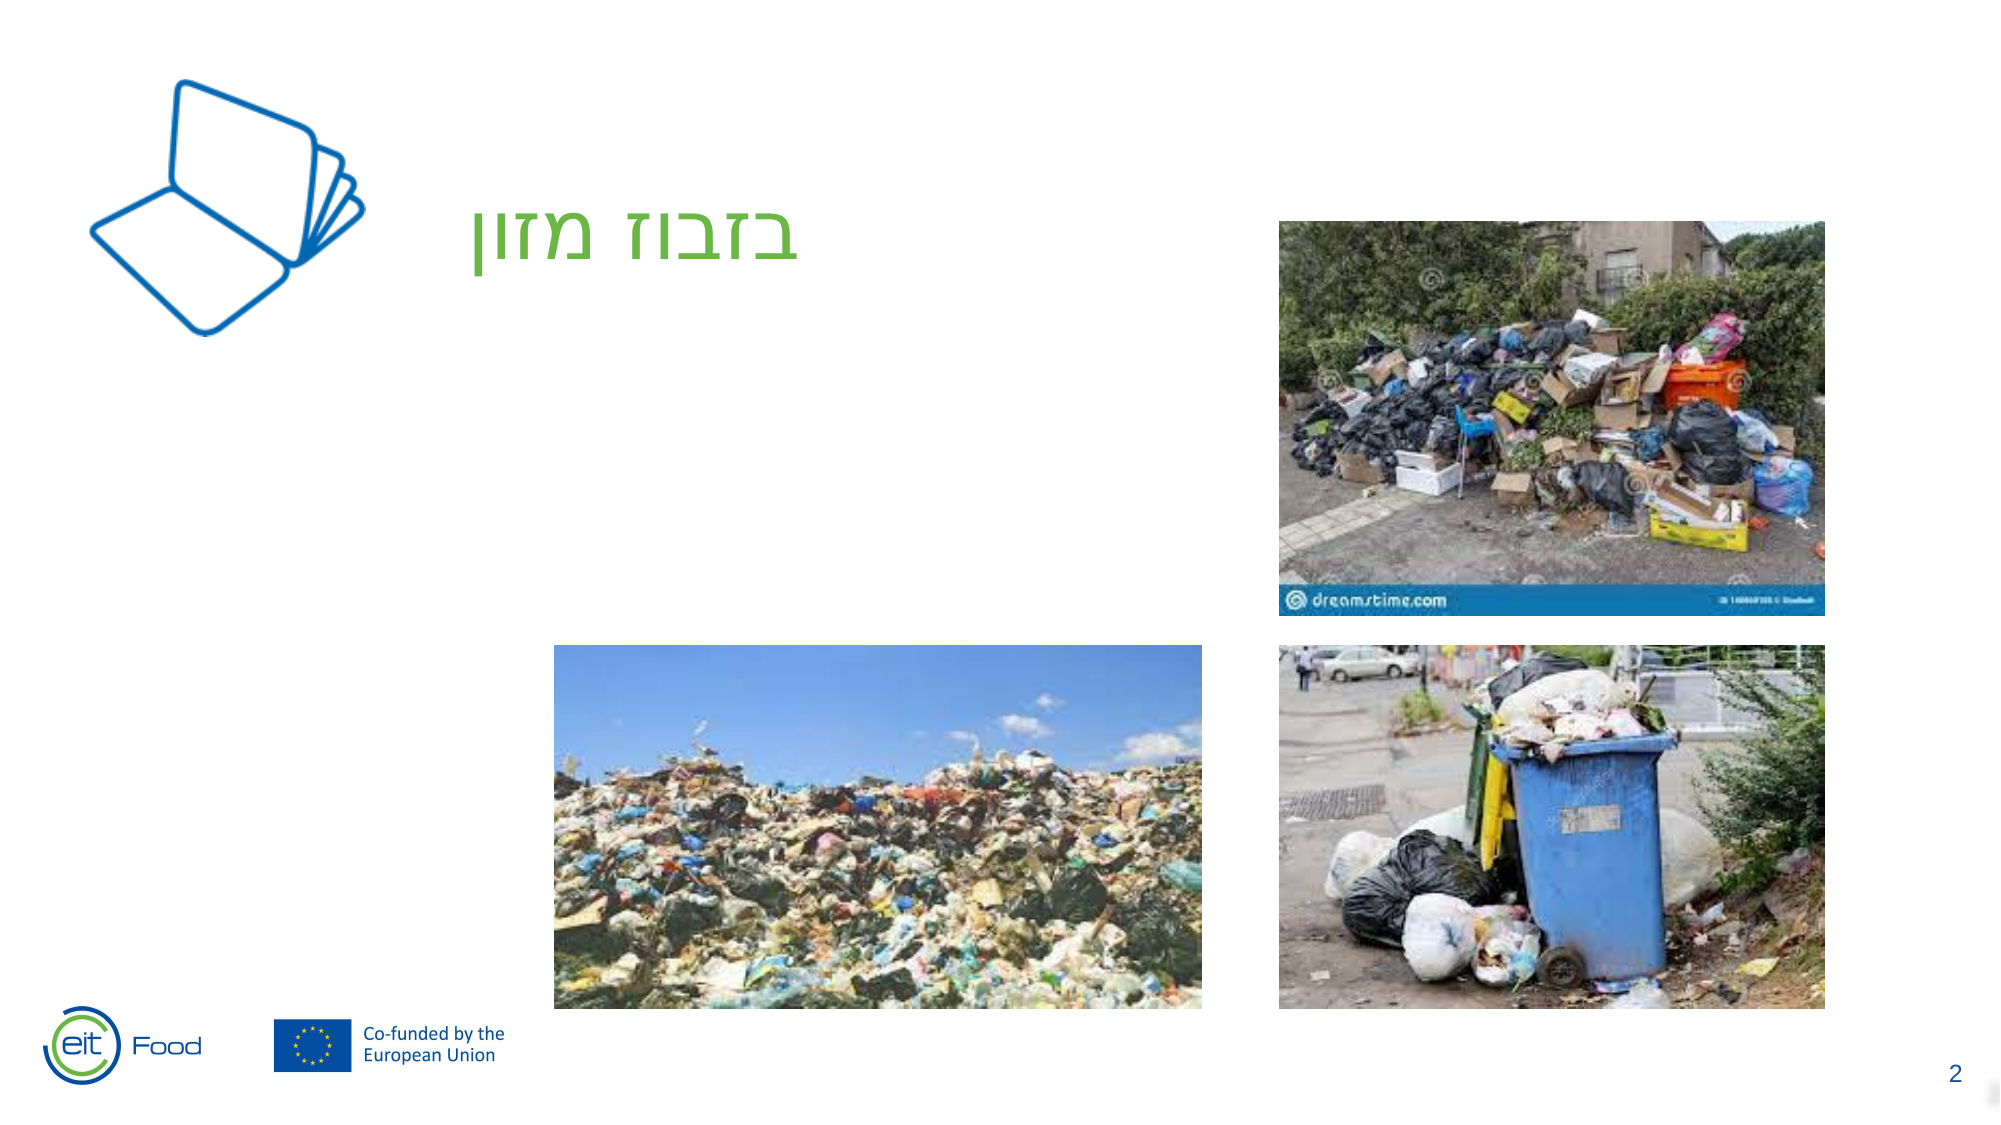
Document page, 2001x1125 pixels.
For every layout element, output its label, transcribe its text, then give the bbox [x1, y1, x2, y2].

picture [1279, 645, 1825, 1009]
slide_number ‹#› [1527, 1042, 1978, 1103]
list בזבוז מזון [452, 168, 961, 299]
picture [1279, 221, 1825, 616]
picture [89, 79, 366, 337]
picture [43, 1006, 504, 1085]
picture [554, 645, 1202, 1009]
